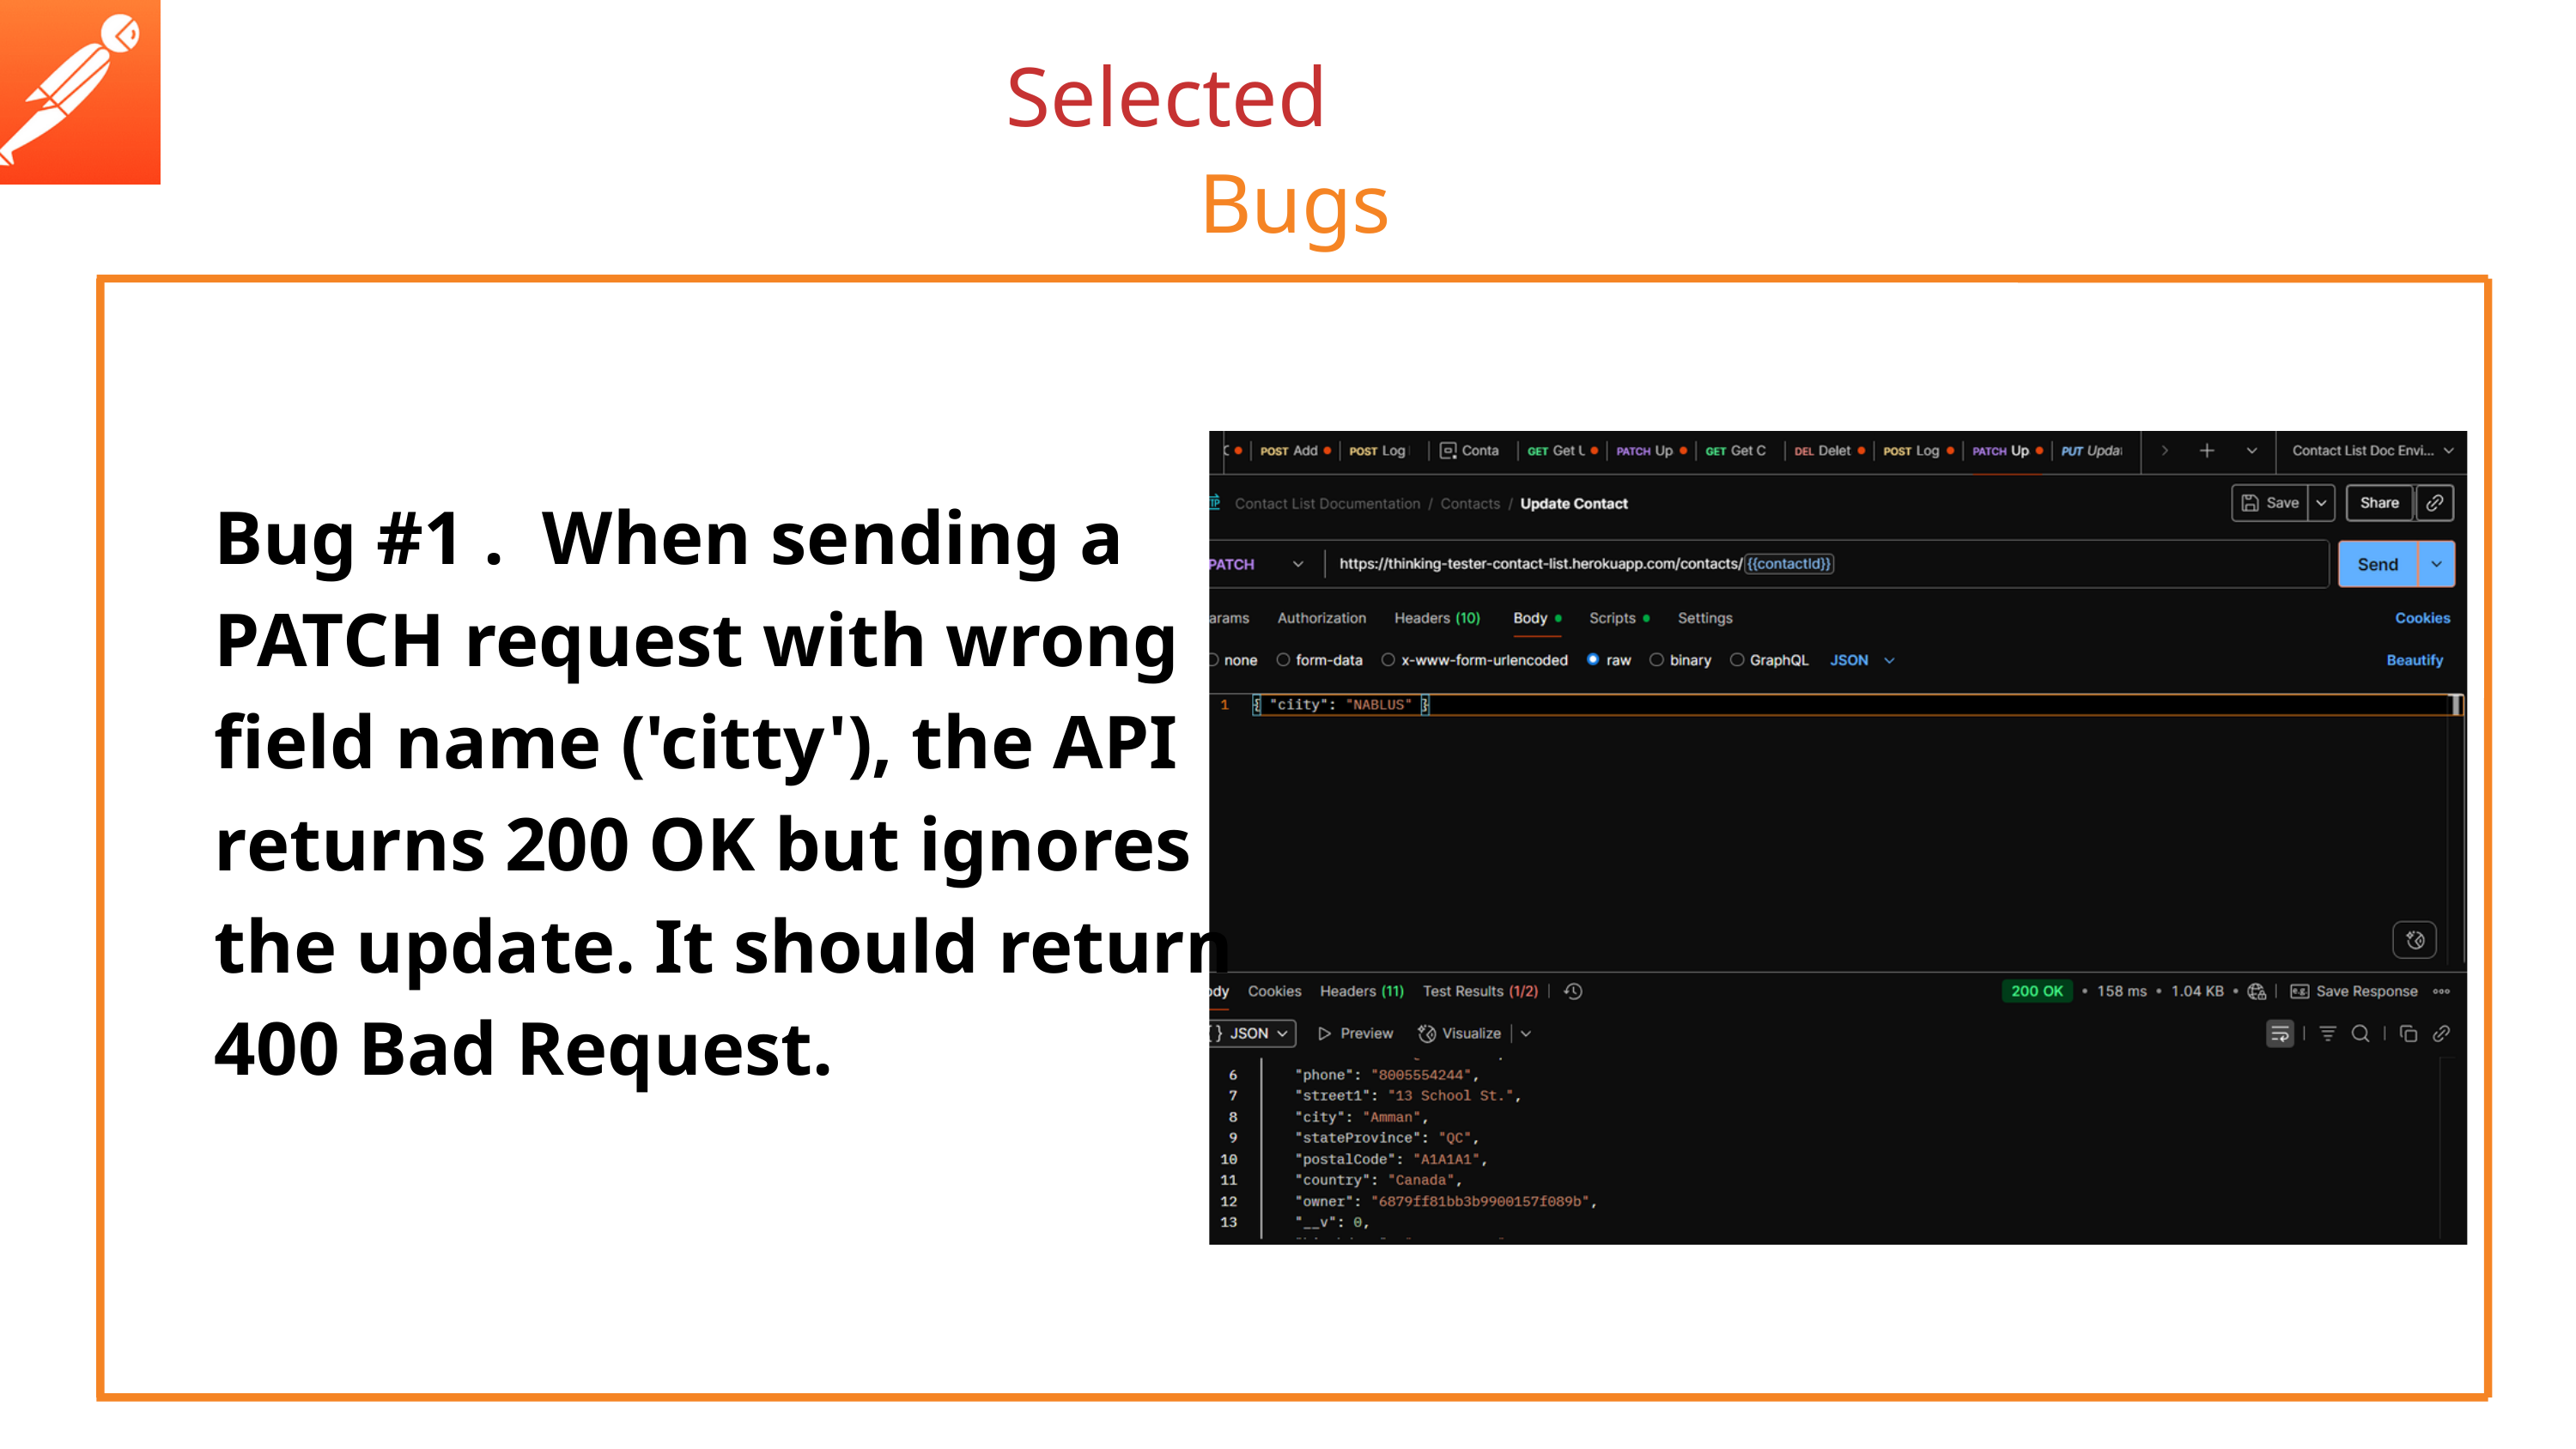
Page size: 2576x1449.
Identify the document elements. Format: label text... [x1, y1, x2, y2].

text_box [1209, 431, 2468, 1245]
text_box Bug #1 . When sending a PATCH request with wrong field name ('citty'), the API returns 200 OK but ignores the update. It should return 400 Bad Request. [215, 476, 1248, 1192]
text_box [0, 0, 161, 185]
text_box Selected Bugs [811, 37, 1546, 250]
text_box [0, 3, 145, 136]
